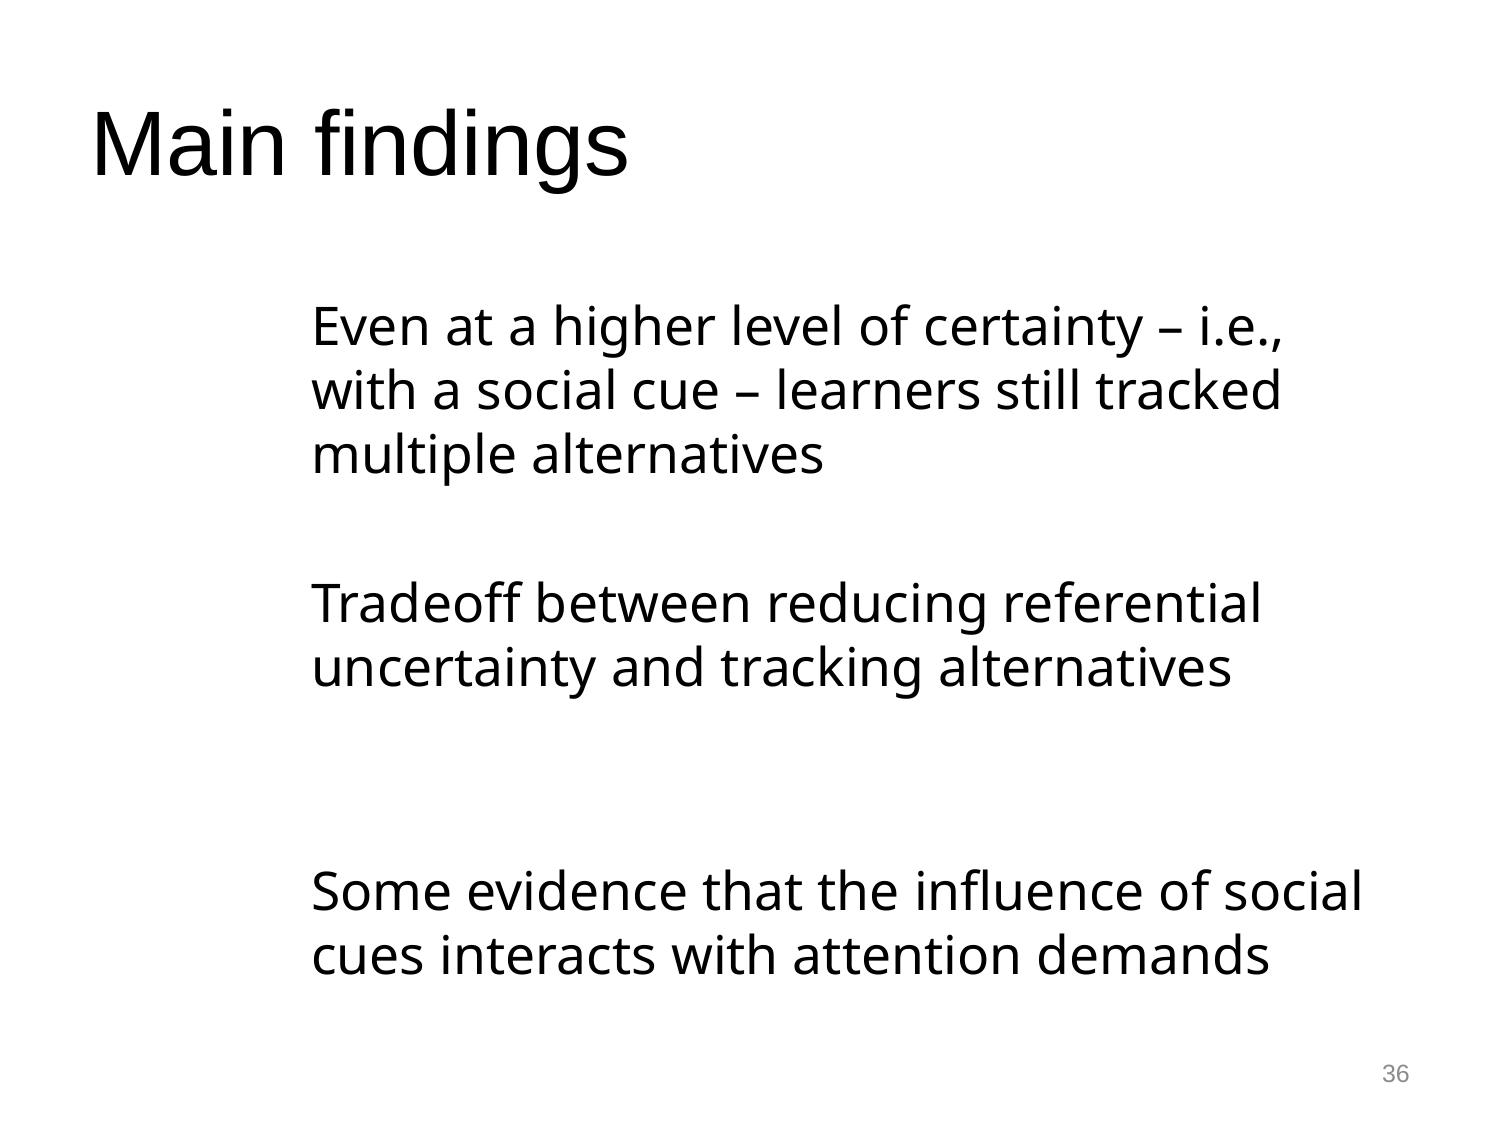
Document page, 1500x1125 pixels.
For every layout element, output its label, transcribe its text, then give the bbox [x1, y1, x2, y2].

slide_number 36 [1074, 1042, 1425, 1103]
list Even at a higher level of certainty – i.e., with a social cue – learners still tracked multiple alternatives Tradeoff between reducing referential uncertainty and tracking alternatives Some evidence that the influence of social cues interacts with attention demands [296, 284, 1386, 1027]
title Main findings [75, 45, 1425, 233]
